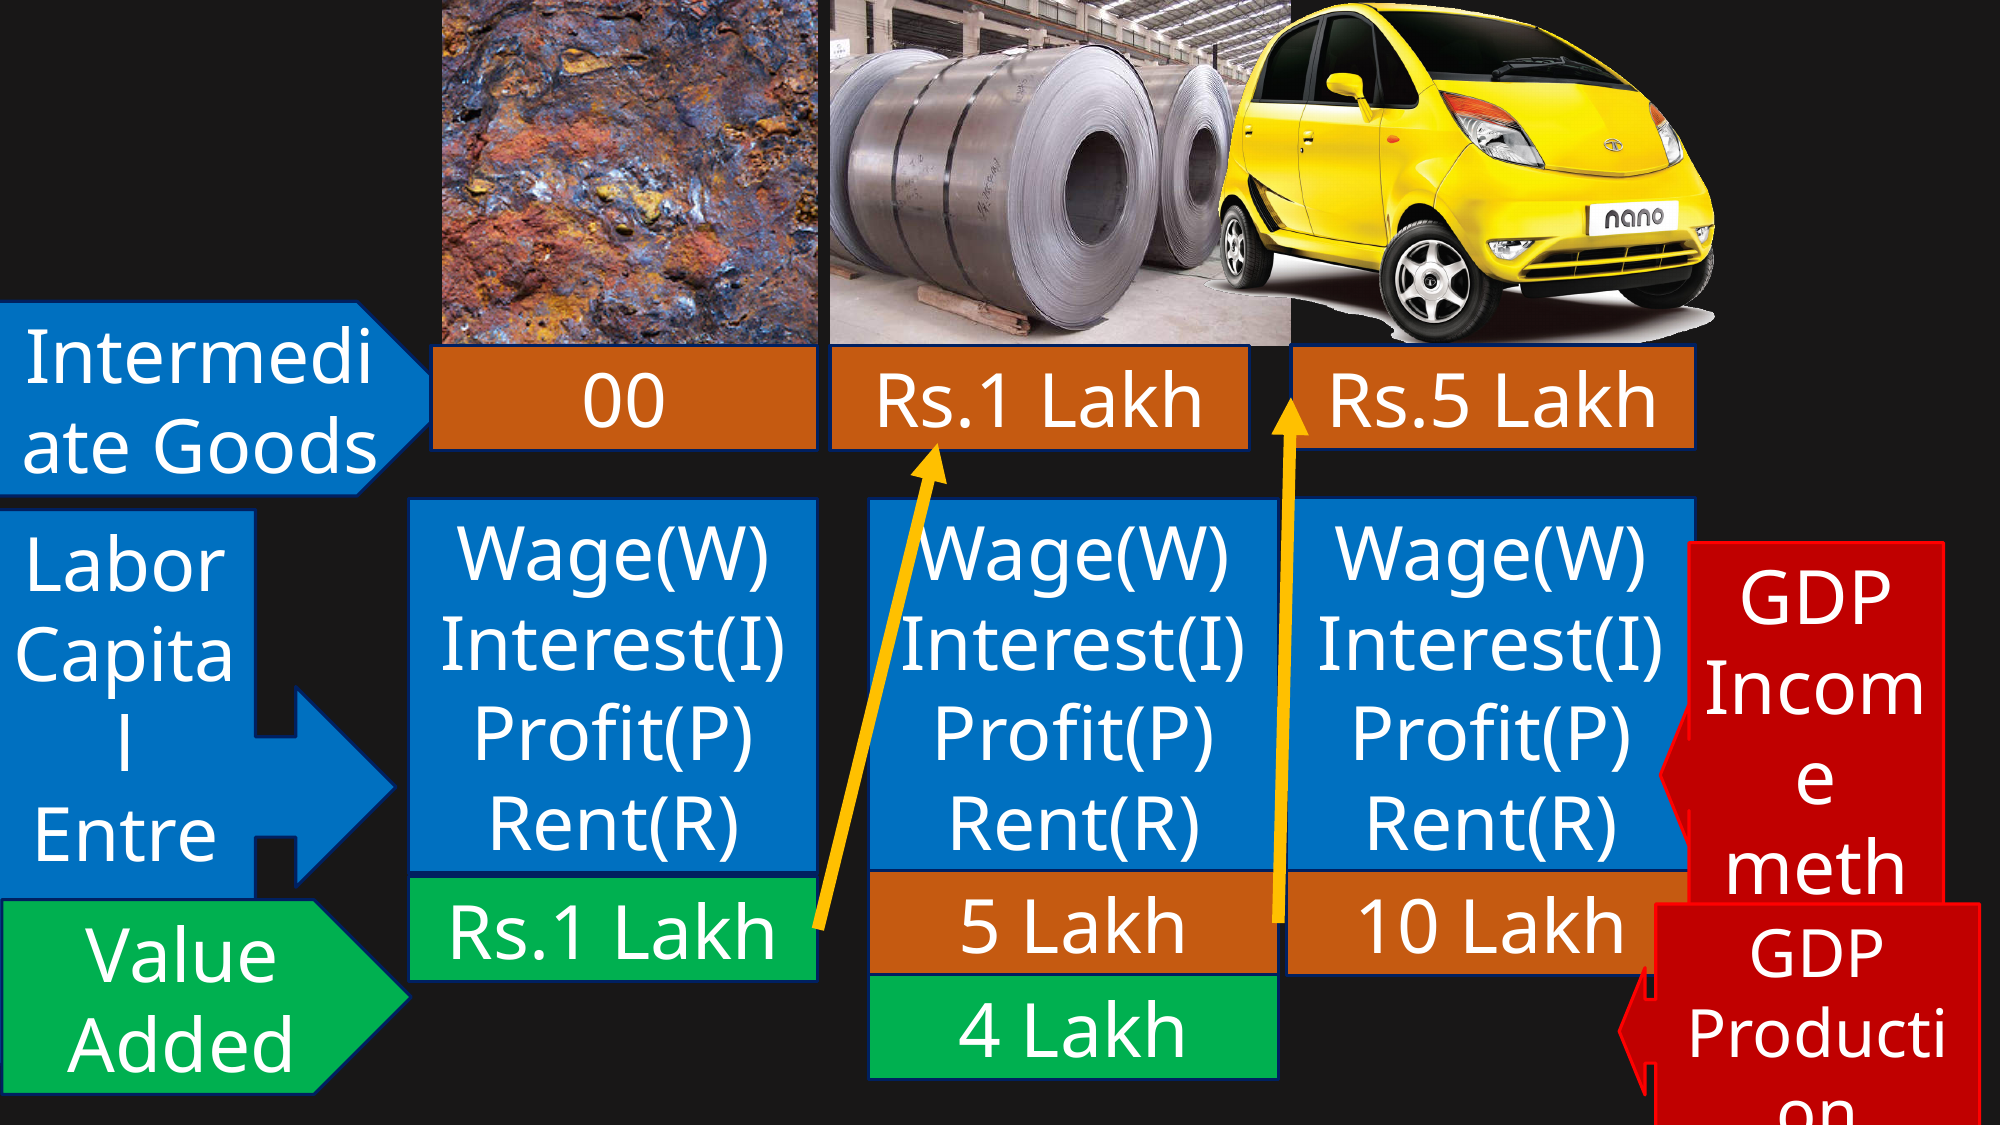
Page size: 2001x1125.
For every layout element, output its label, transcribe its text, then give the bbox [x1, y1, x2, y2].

text_box 10 Lakh [1286, 870, 1688, 976]
text_box 00 [431, 345, 818, 451]
text_box Rs.5 Lakh [1297, 404, 1696, 450]
text_box 5 Lakh [868, 870, 1279, 974]
text_box 4 Lakh [868, 974, 1279, 1080]
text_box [817, 442, 938, 931]
text_box Wage(W) Interest(I) Profit(P) Rent(R) [942, 498, 1273, 870]
text_box Wage(W) Interest(I) Profit(P) Rent(R) [1297, 497, 1696, 870]
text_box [1278, 397, 1292, 924]
text_box Labor Capital Entrep. Land [0, 509, 397, 1065]
text_box Intermediate Goods [0, 301, 431, 497]
text_box Rs.1 Lakh [830, 354, 1250, 451]
text_box Value Added [1, 899, 412, 1095]
text_box GDP Production [1619, 903, 1980, 1125]
text_box Rs.1 Lakh [408, 876, 818, 982]
text_box GDP Income method [1660, 542, 1944, 903]
picture [829, 0, 1786, 396]
picture [442, 0, 819, 376]
text_box Wage(W) Interest(I) Profit(P) Rent(R) [408, 498, 812, 873]
